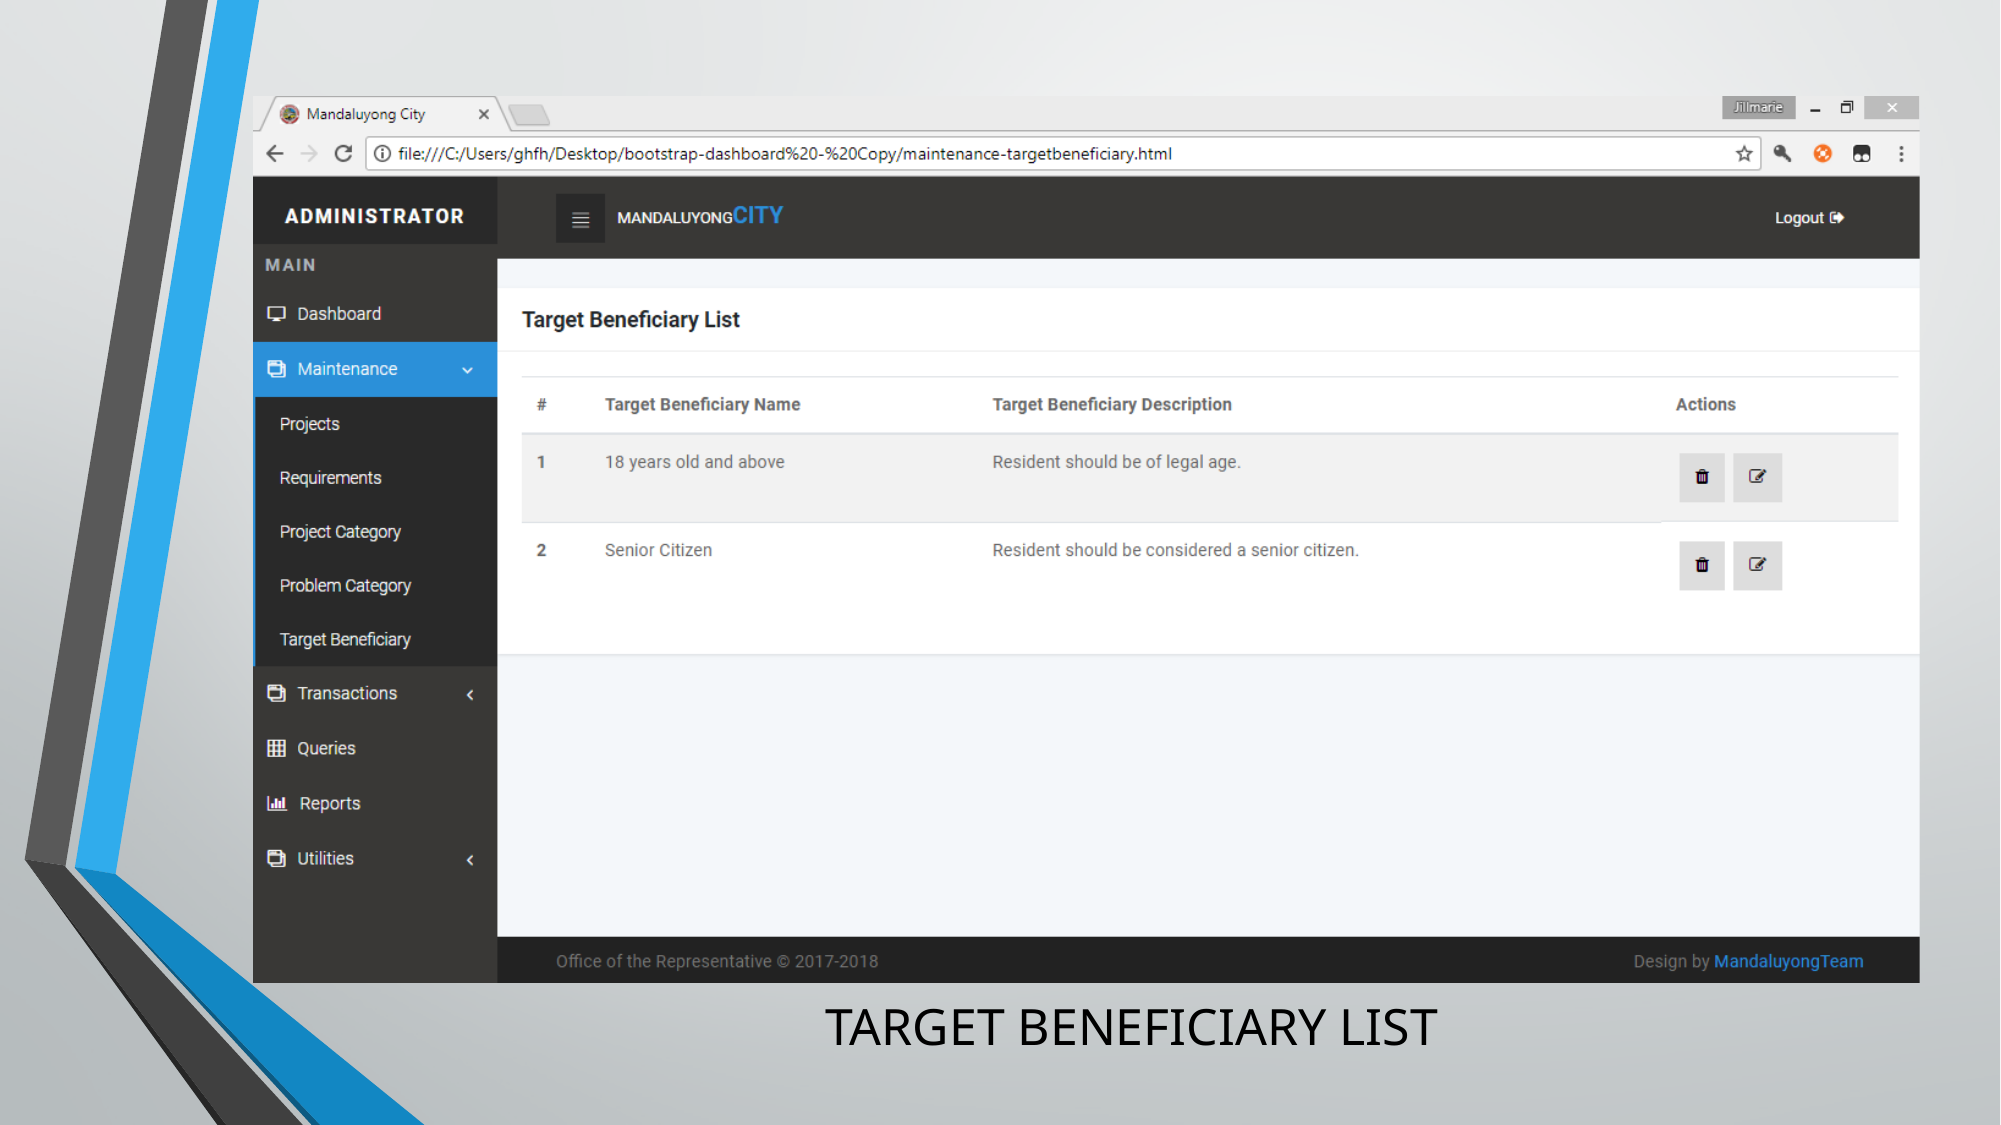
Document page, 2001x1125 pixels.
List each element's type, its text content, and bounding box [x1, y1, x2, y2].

text_box TARGET BENEFICIARY LIST [810, 987, 1453, 1063]
picture [250, 96, 1920, 983]
